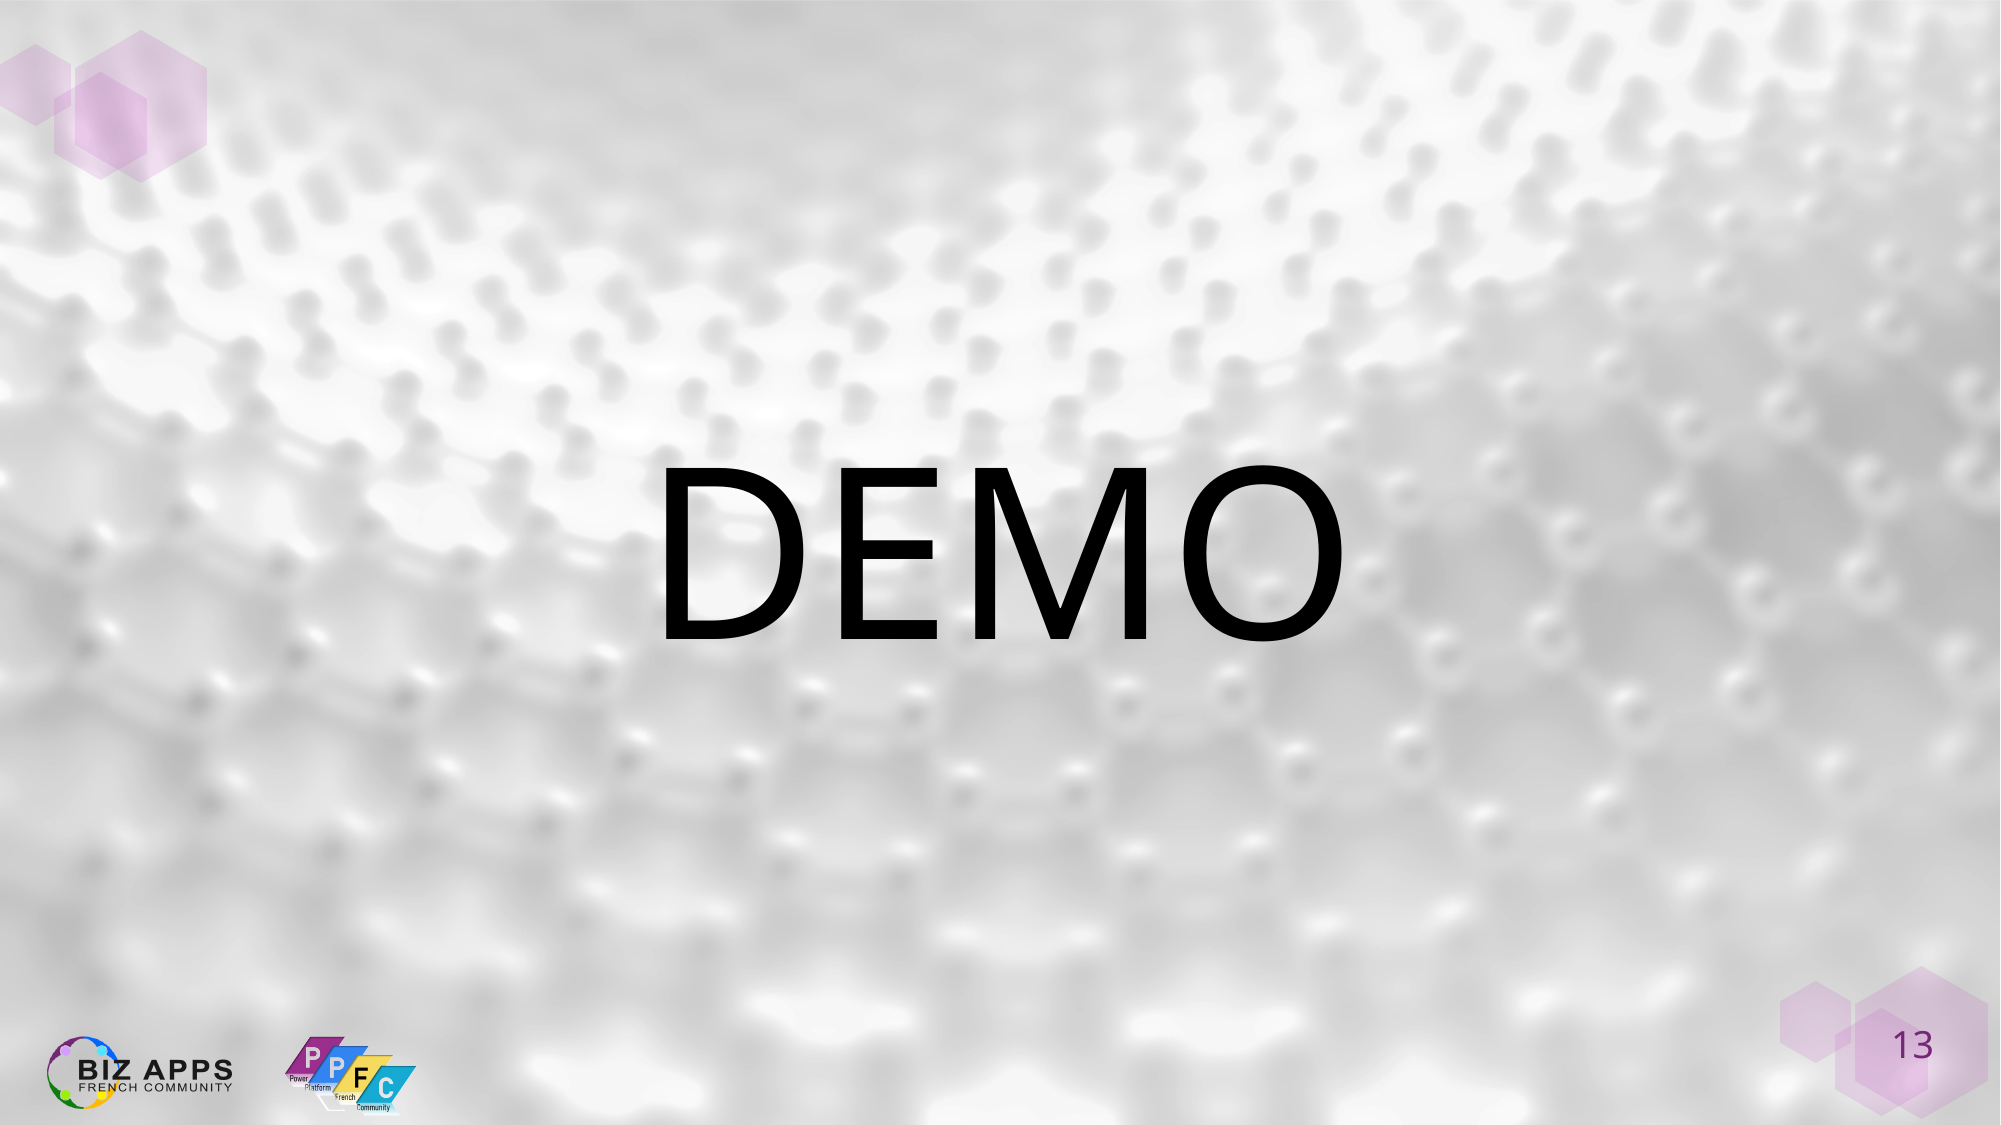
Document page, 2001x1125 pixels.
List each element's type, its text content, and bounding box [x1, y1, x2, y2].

list DEMO [114, 177, 1886, 948]
slide_number 13 [1837, 1015, 1988, 1077]
picture [0, 0, 2001, 1125]
